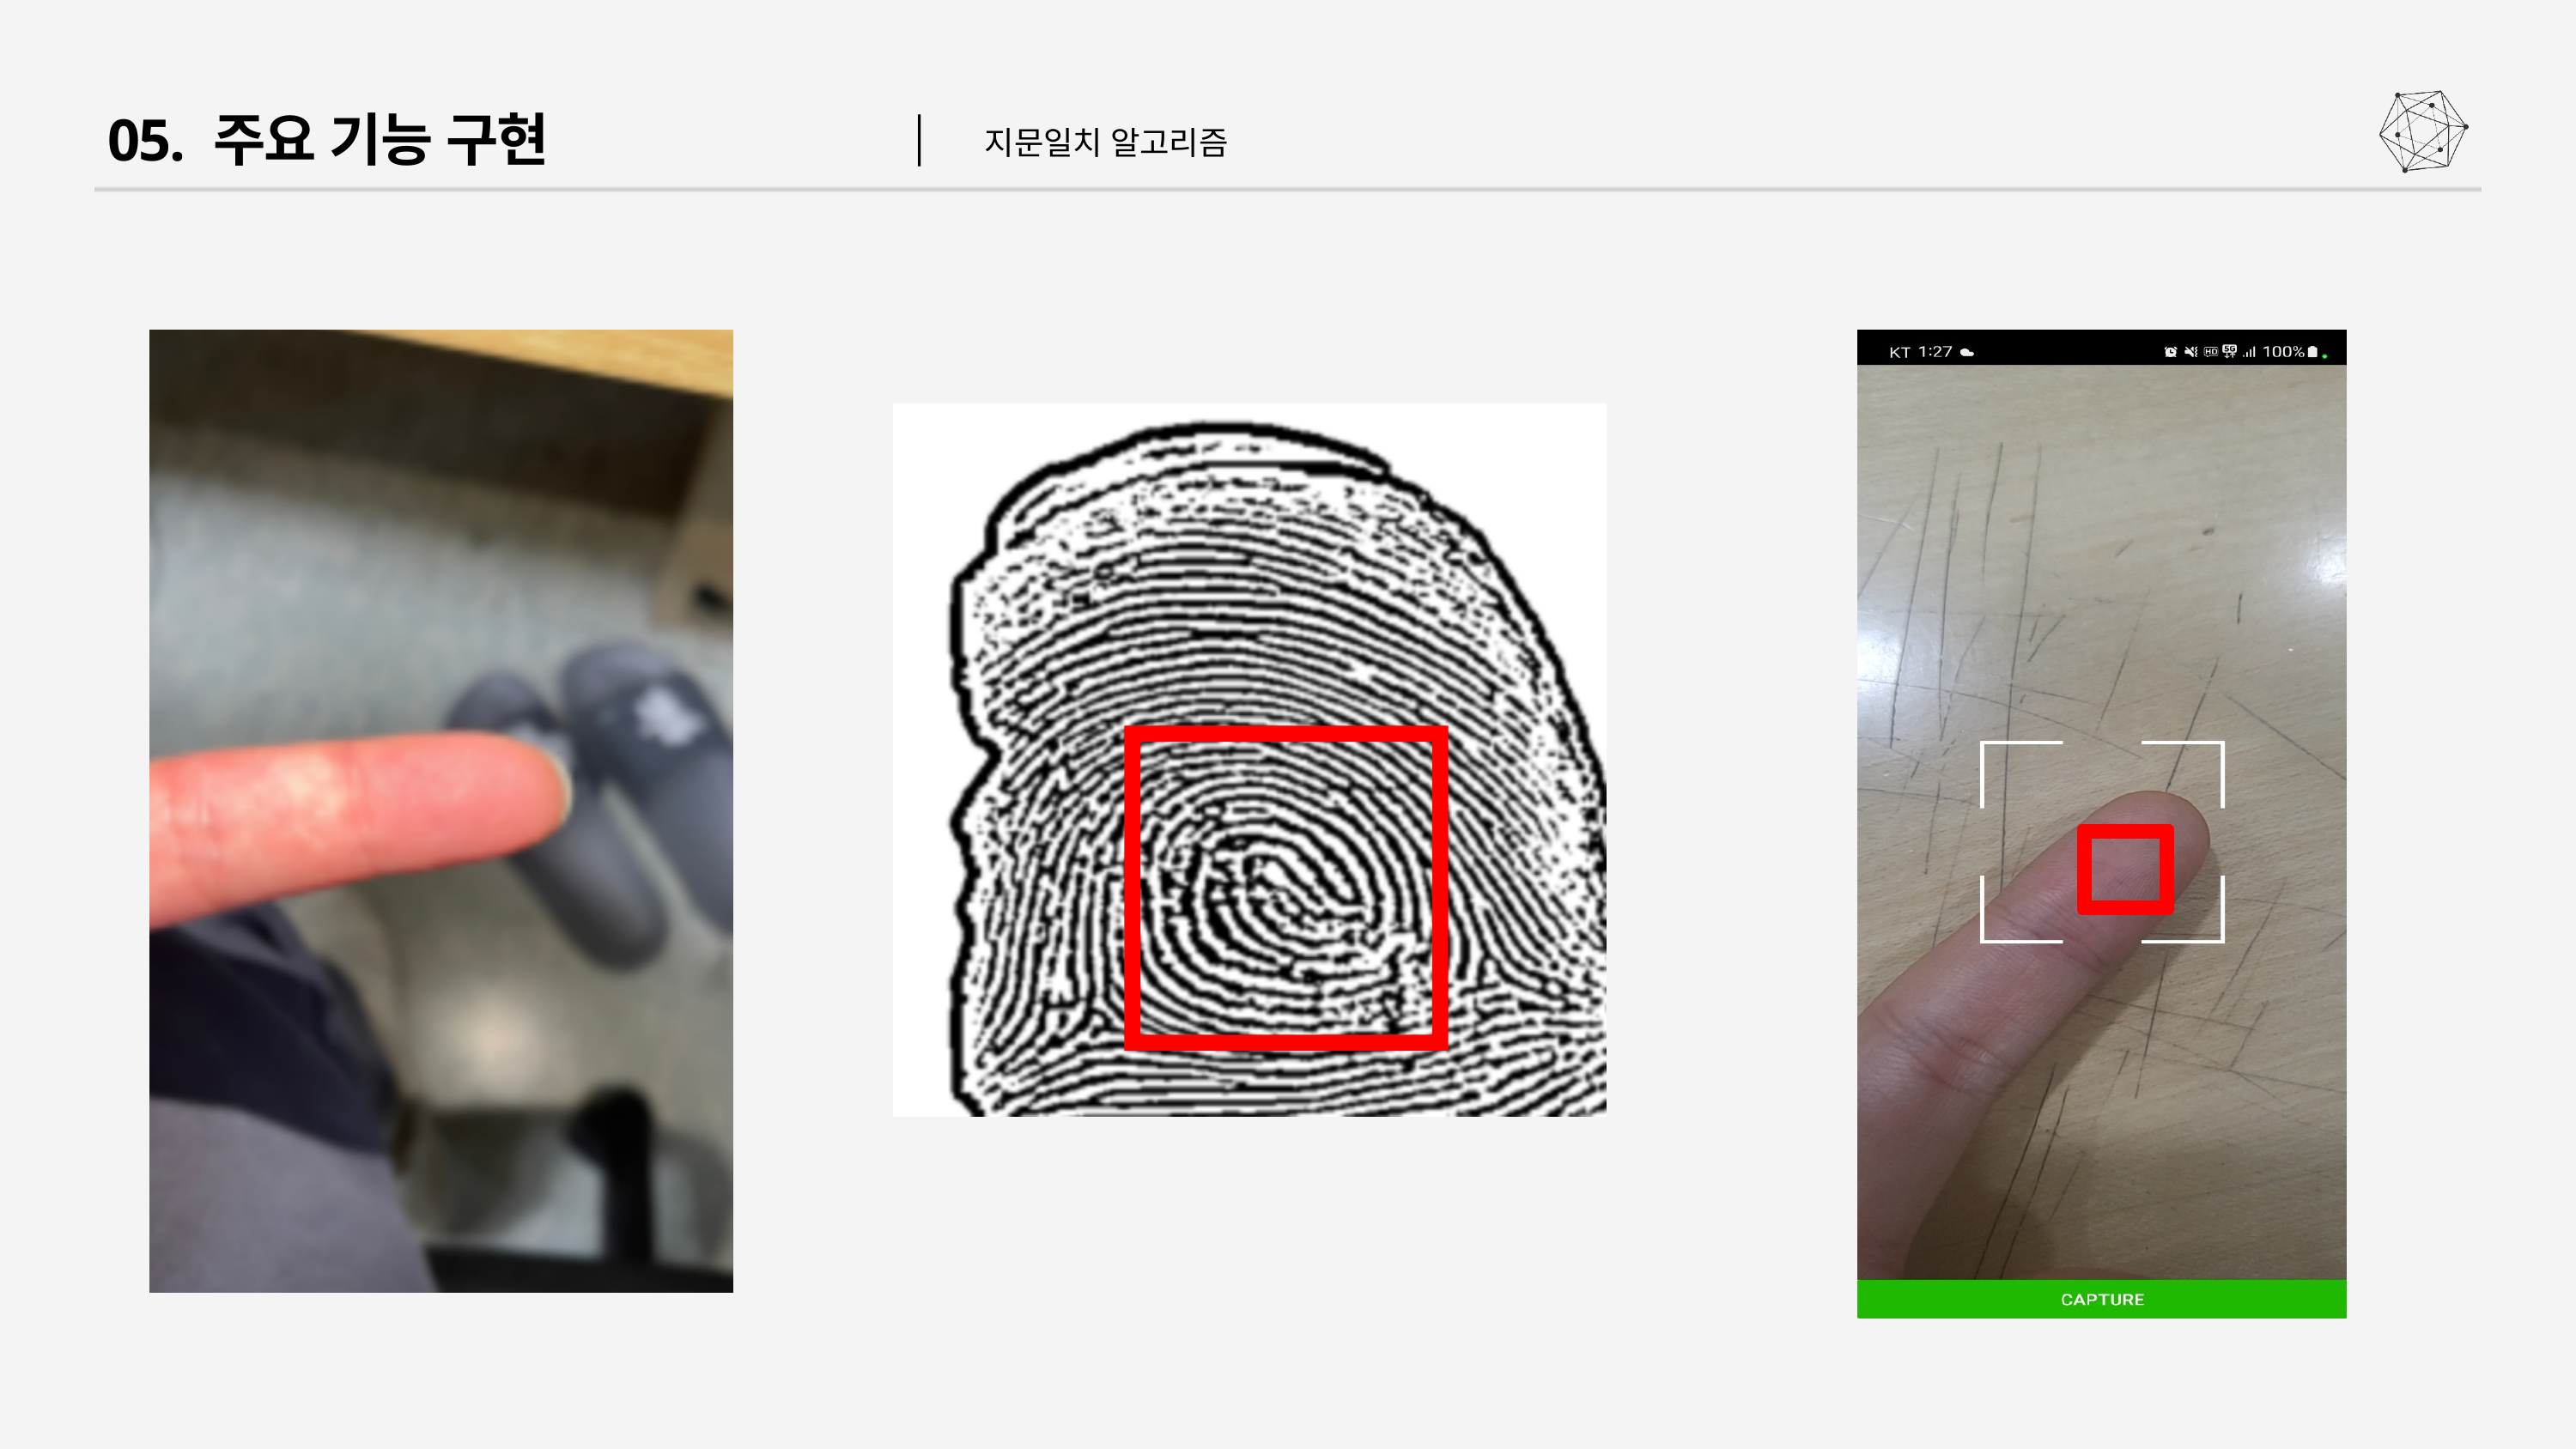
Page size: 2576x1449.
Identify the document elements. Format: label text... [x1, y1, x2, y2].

picture [2355, 90, 2482, 178]
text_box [1857, 330, 2347, 1319]
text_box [893, 403, 1607, 1117]
text_box │ 지문일치 알고리즘 [894, 98, 1577, 172]
picture [149, 330, 733, 1293]
text_box 05. 주요 기능 구현 [94, 96, 1079, 179]
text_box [94, 181, 2482, 198]
